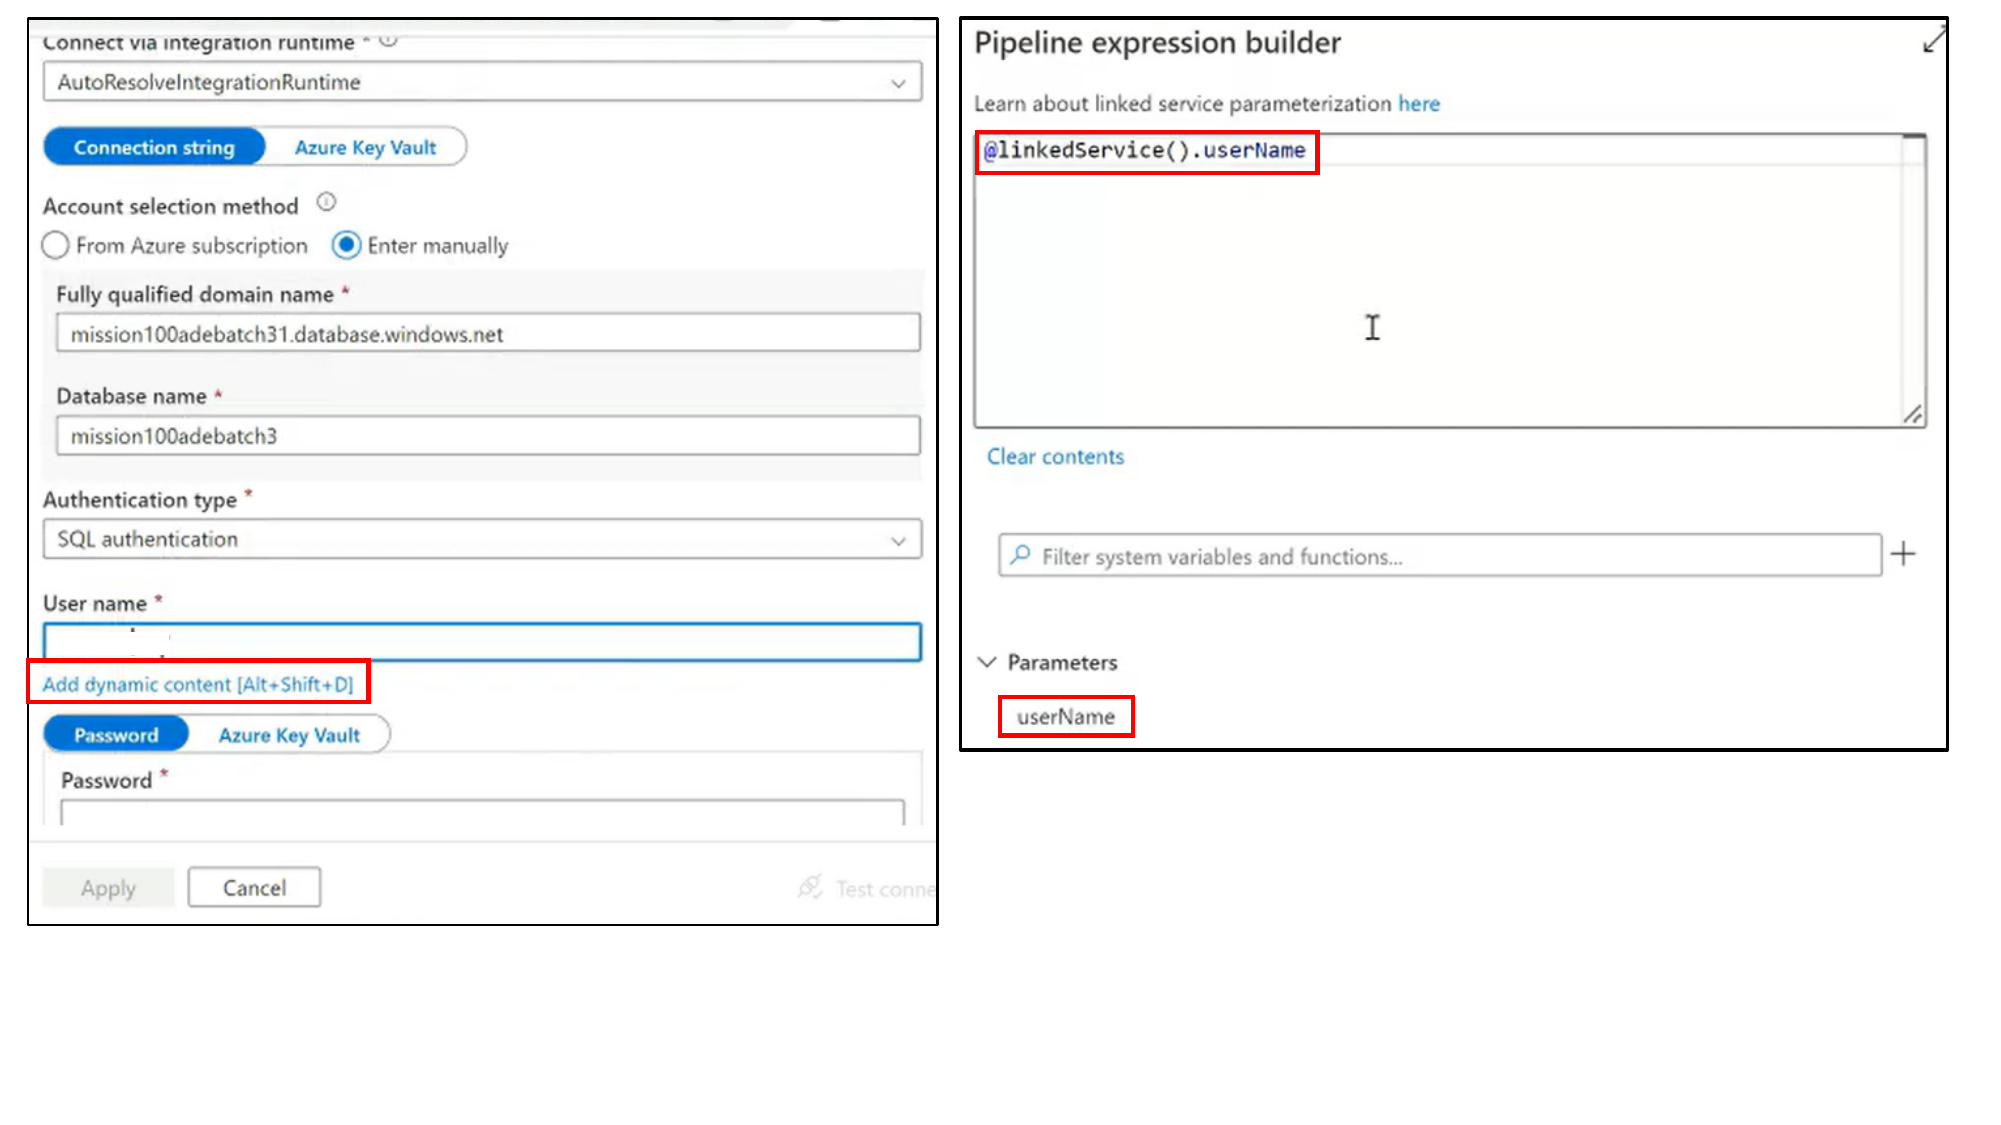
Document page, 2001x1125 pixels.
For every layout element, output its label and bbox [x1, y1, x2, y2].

picture [962, 19, 1946, 749]
picture [29, 19, 936, 924]
